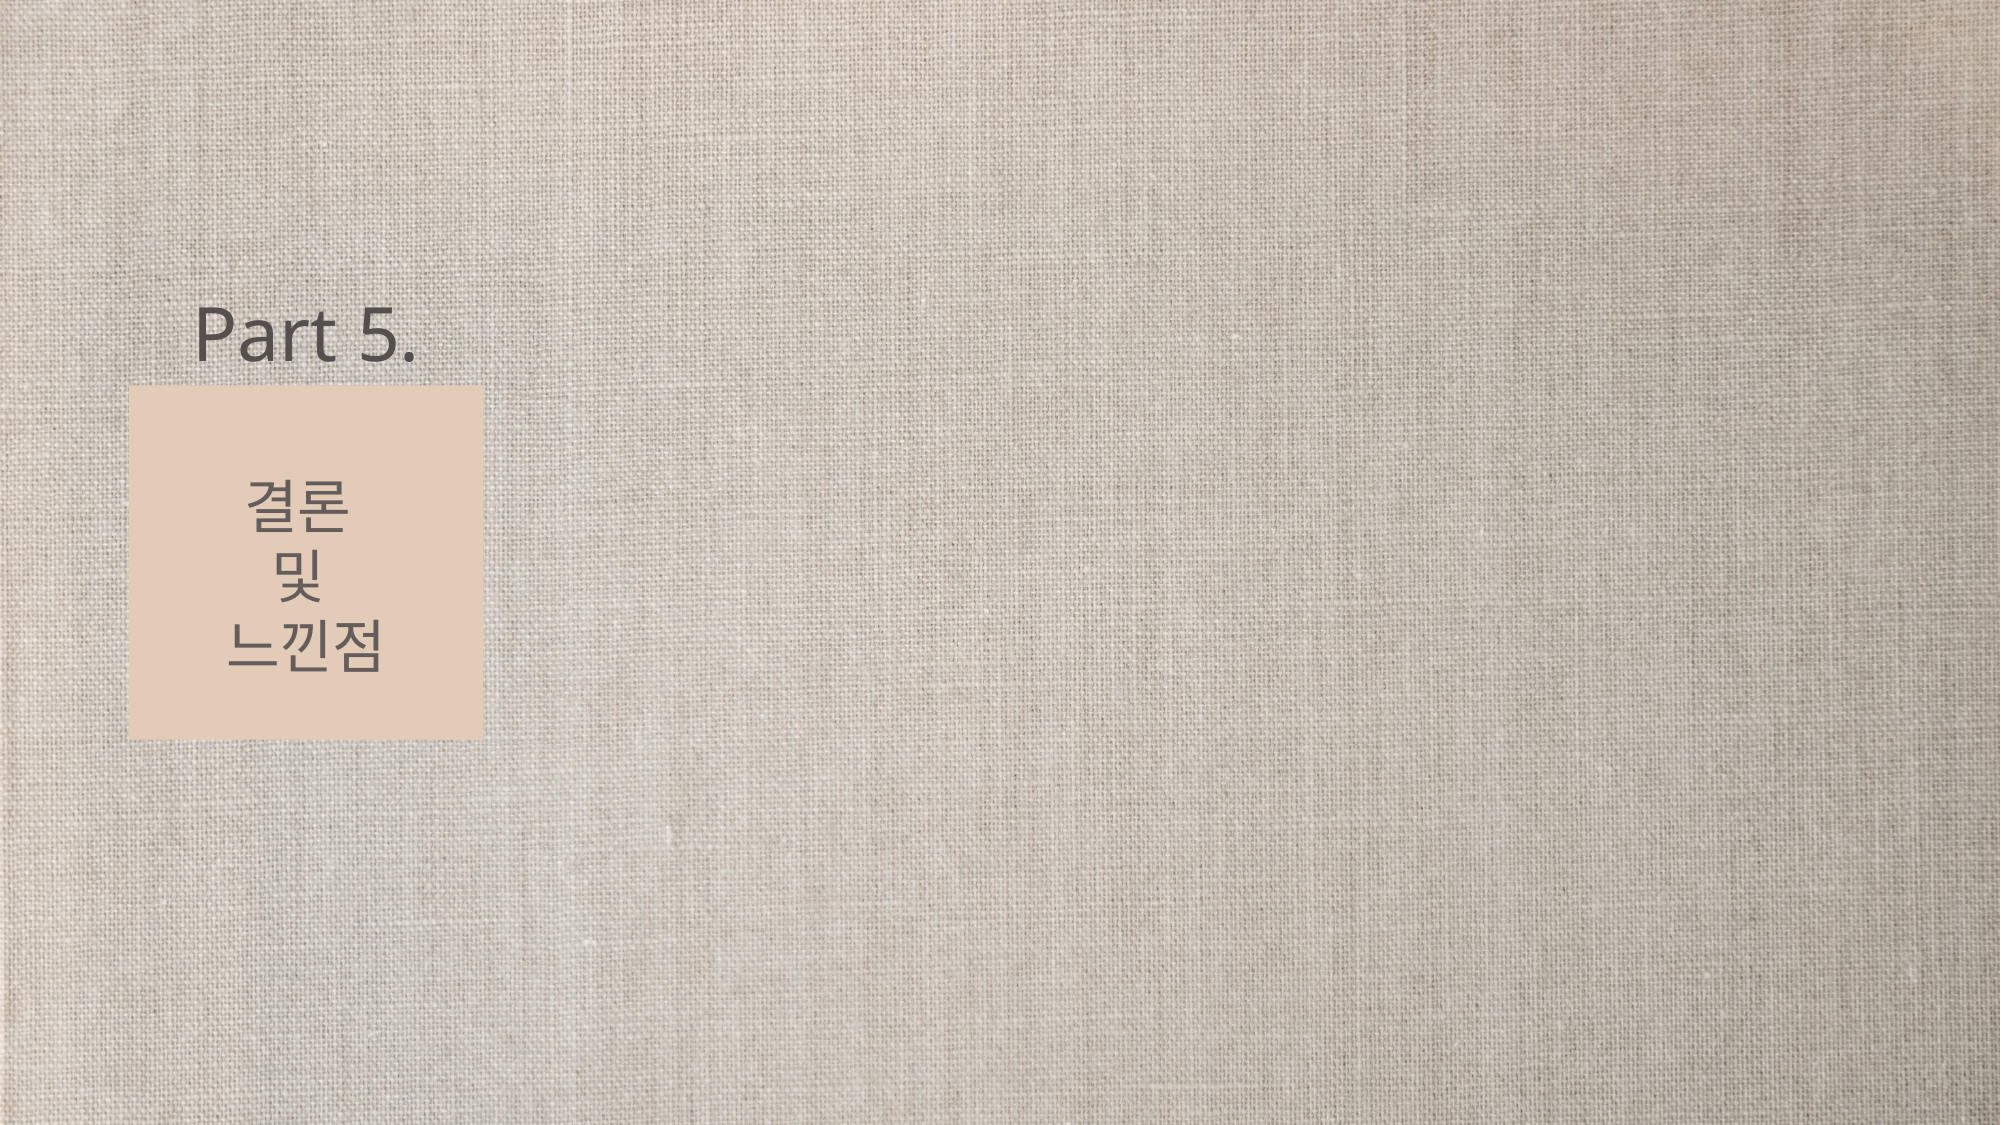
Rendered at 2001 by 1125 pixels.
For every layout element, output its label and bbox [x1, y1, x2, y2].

picture [0, 0, 2000, 1125]
text_box [129, 279, 484, 740]
